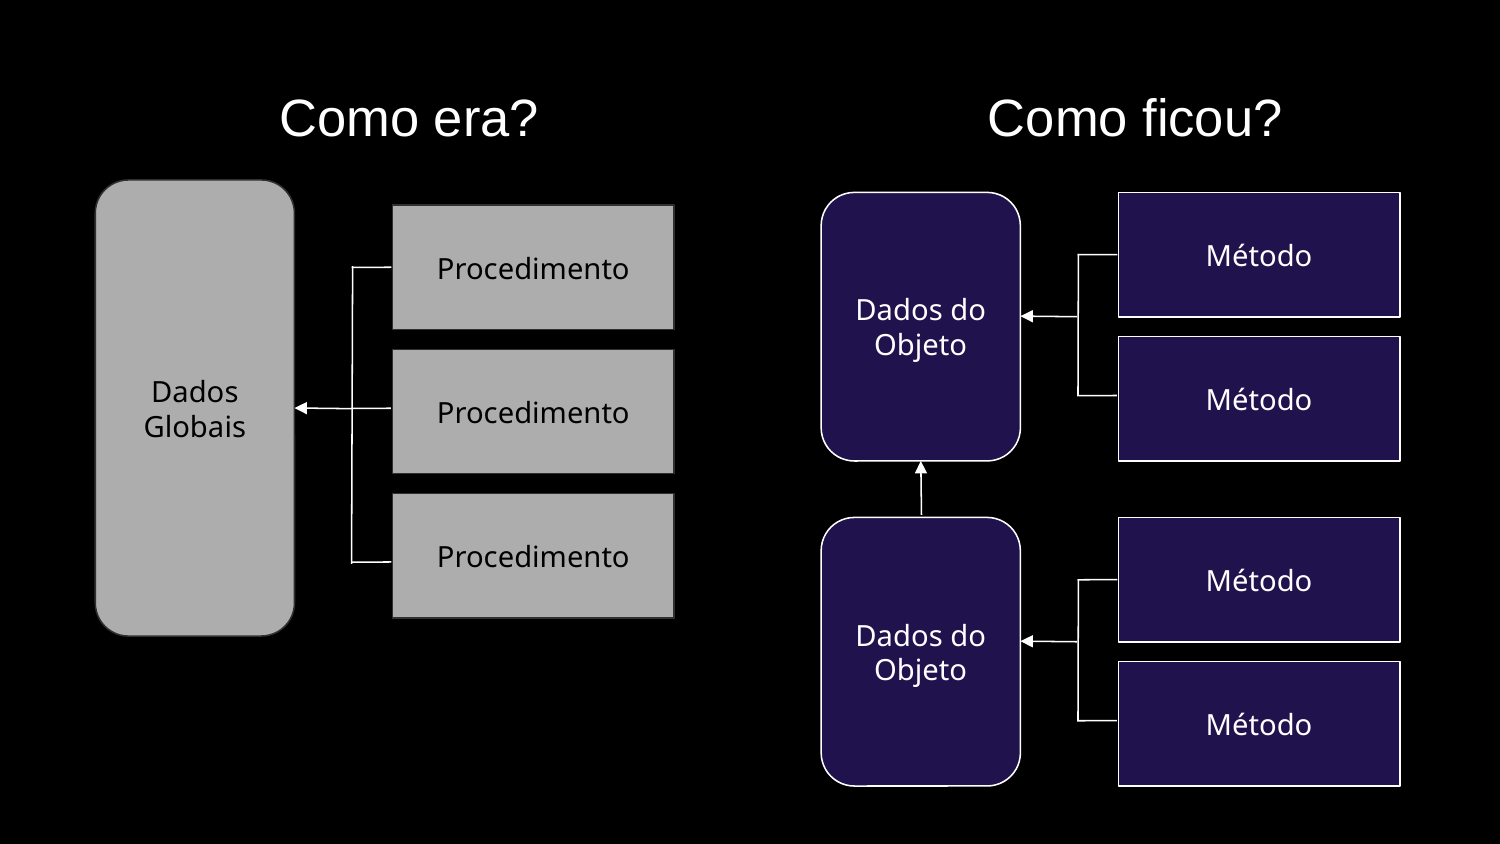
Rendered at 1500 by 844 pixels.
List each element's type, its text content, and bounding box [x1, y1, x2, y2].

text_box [95, 179, 675, 637]
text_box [820, 517, 1401, 787]
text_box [820, 192, 1401, 462]
title Como era? [264, 69, 569, 164]
title Como ficou? [972, 69, 1302, 164]
